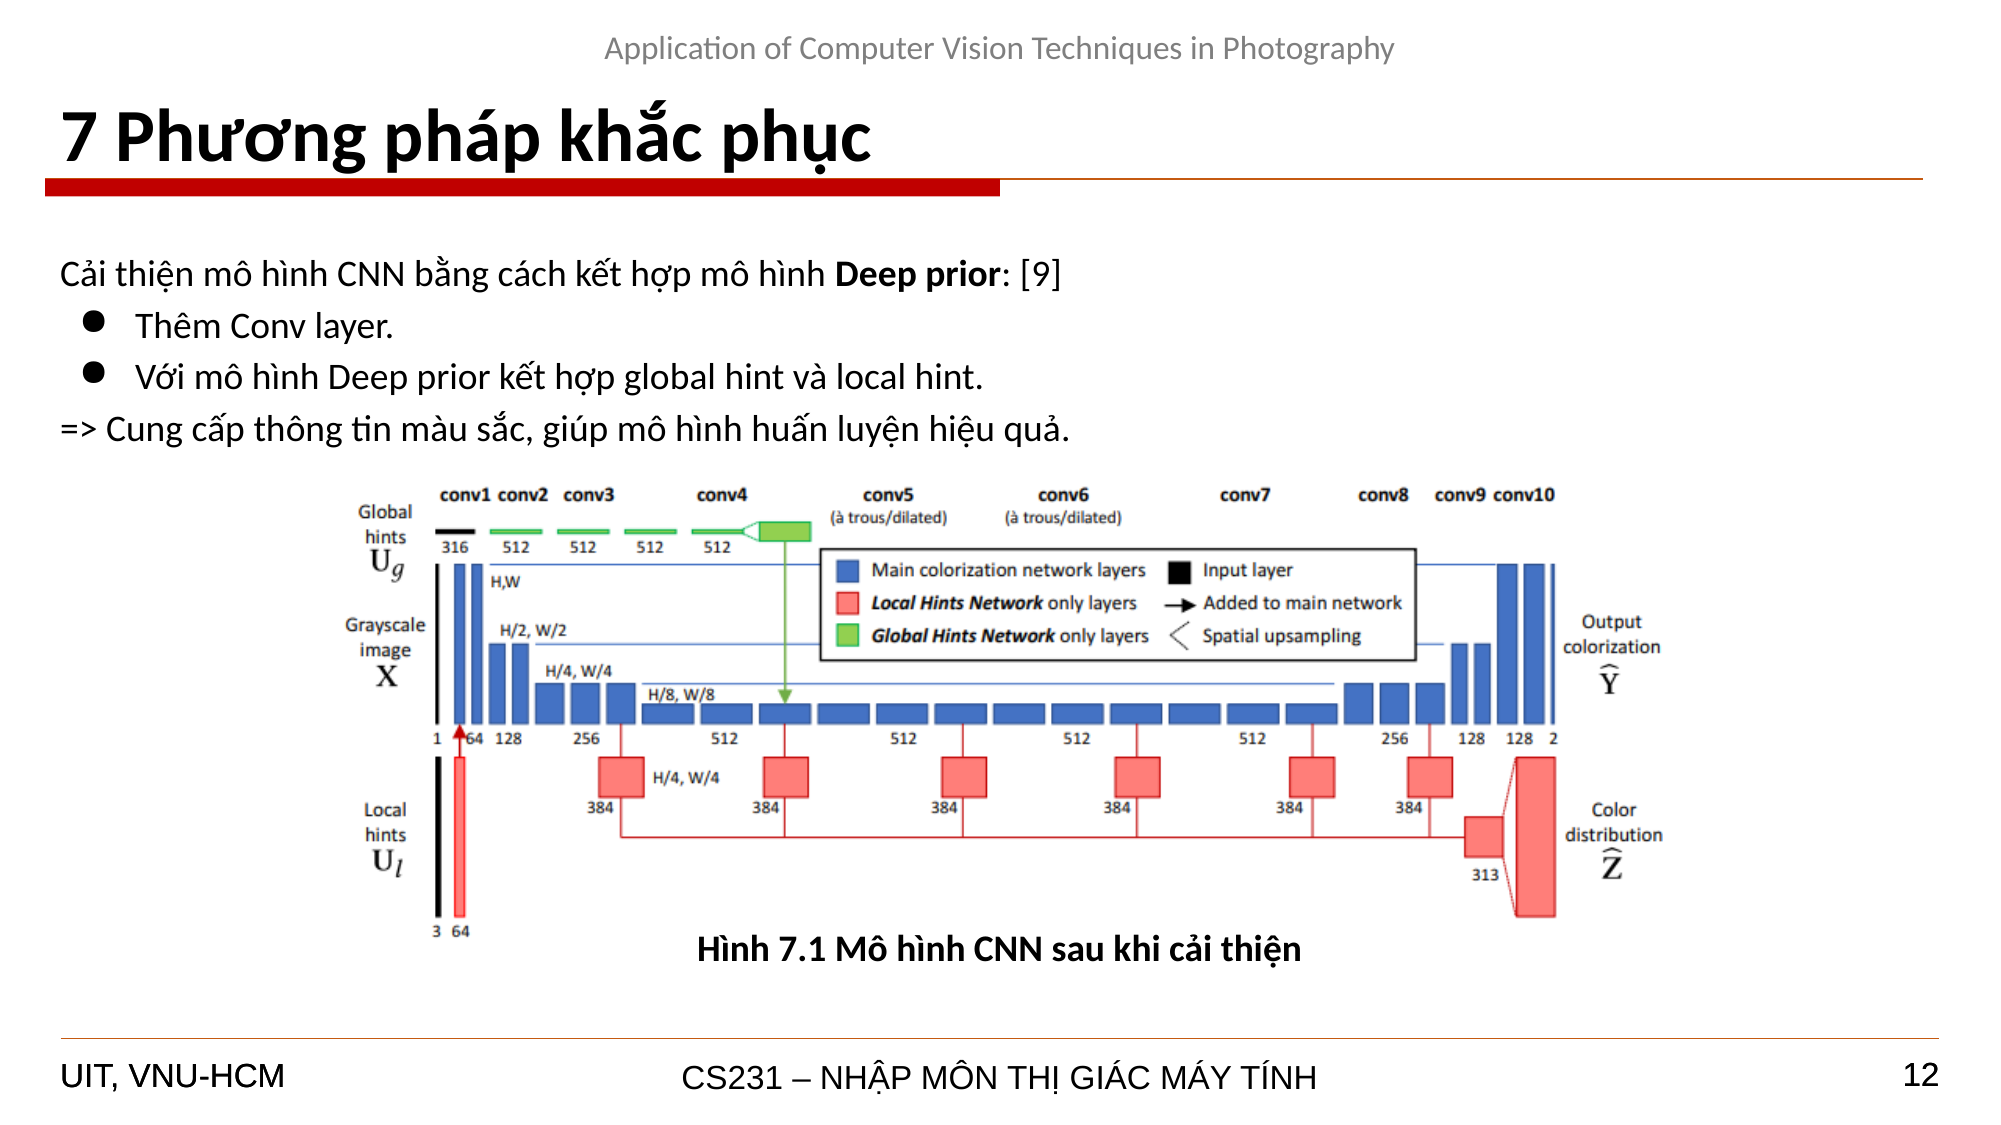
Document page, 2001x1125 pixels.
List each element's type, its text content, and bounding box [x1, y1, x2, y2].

footer CS231 – NHẬP MÔN THỊ GIÁC MÁY TÍNH [578, 1046, 1422, 1107]
text_box Application of Computer Vision Techniques in Photography [182, 18, 1819, 74]
text_box 7 Phương pháp khắc phục [45, 78, 1364, 178]
text_box Hình 7.1 Mô hình CNN sau khi cải thiện [614, 945, 1386, 984]
text_box UIT, VNU-HCM [45, 1046, 371, 1107]
text_box 12 [1865, 1042, 1955, 1103]
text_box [45, 178, 1924, 197]
picture [323, 459, 1677, 945]
text_box Cải thiện mô hình CNN bằng cách kết hợp mô hình Deep prior: [9] Thêm Conv layer. Với mô hình Deep prior kết hợp global hint và local hint. => Cung cấp thông tin màu sắc, giúp mô hình huấn luyện hiệu quả. [45, 227, 1191, 465]
